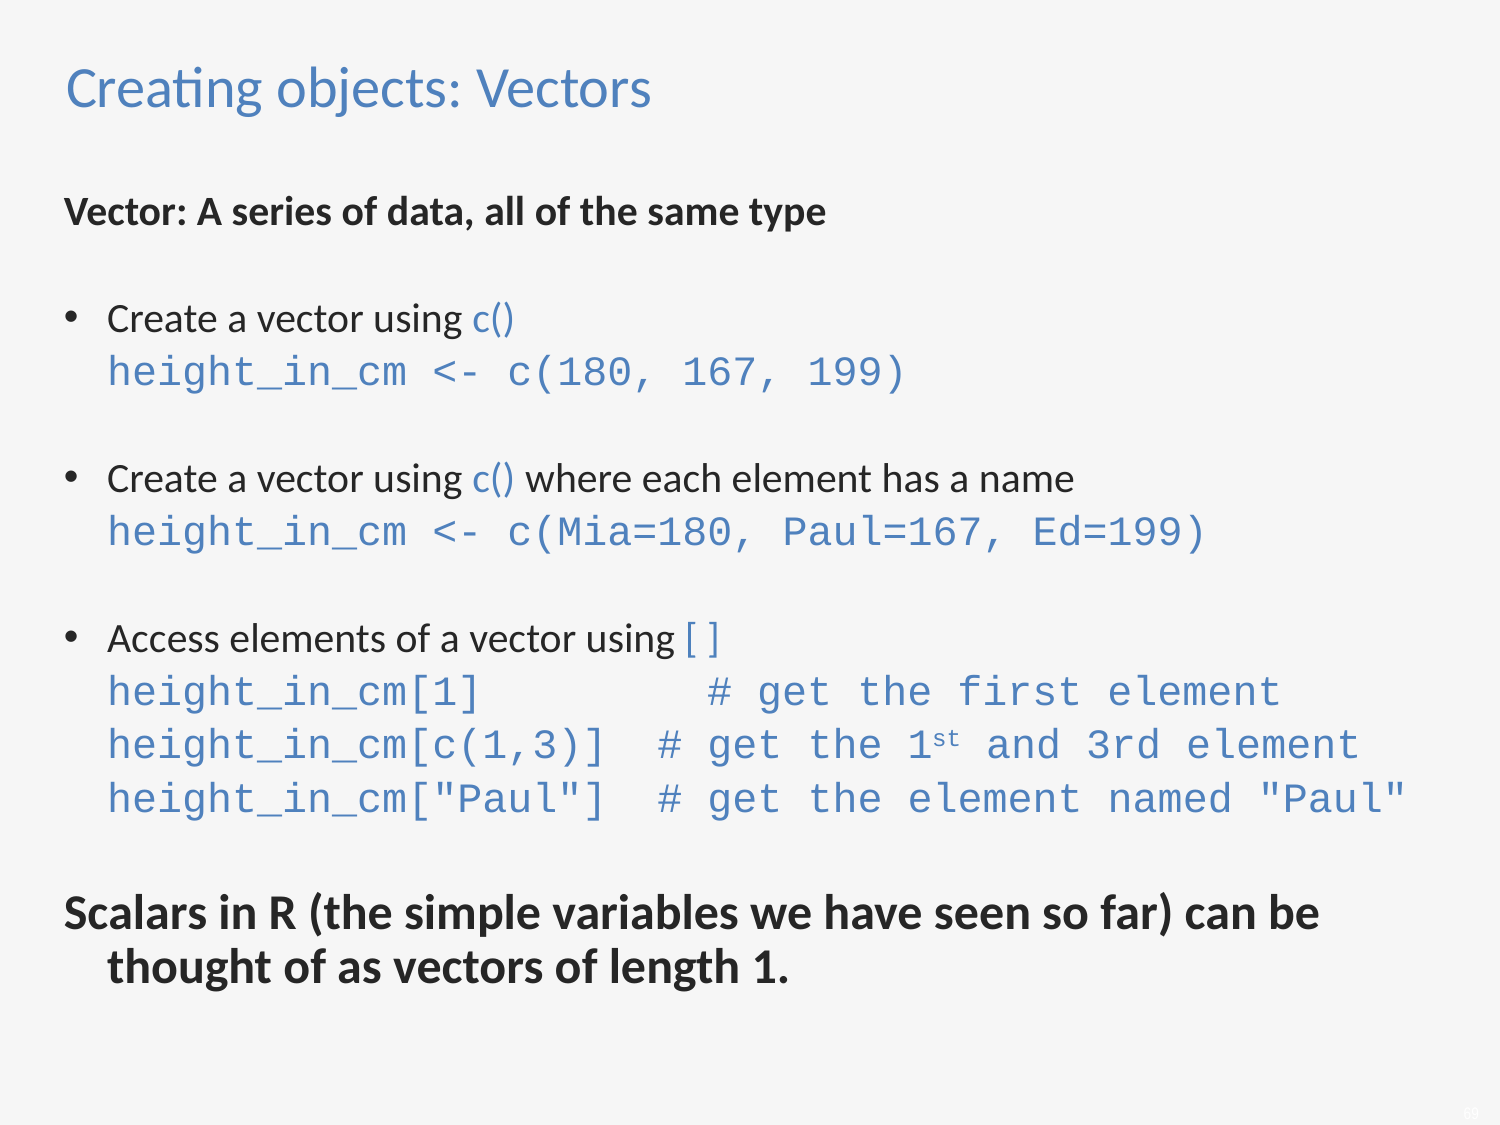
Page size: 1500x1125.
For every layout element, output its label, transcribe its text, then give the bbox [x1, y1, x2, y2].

text_box Vector: A series of data, all of the same type Create a vector using c() height_in_cm <- c(180, 167, 199) Create a vector using c() where each element has a name height_in_cm <- c(Mia=180, Paul=167, Ed=199) Access elements of a vector using [ ] height_in_cm[1] # get the first element height_in_cm[c(1,3)] # get the 1st and 3rd element height_in_cm["Paul"] # get the element named "Paul" Scalars in R (the simple variables we have seen so far) can be thought of as vectors of length 1. [63, 189, 1434, 1093]
text_box Creating objects: Vectors [42, 56, 1345, 120]
